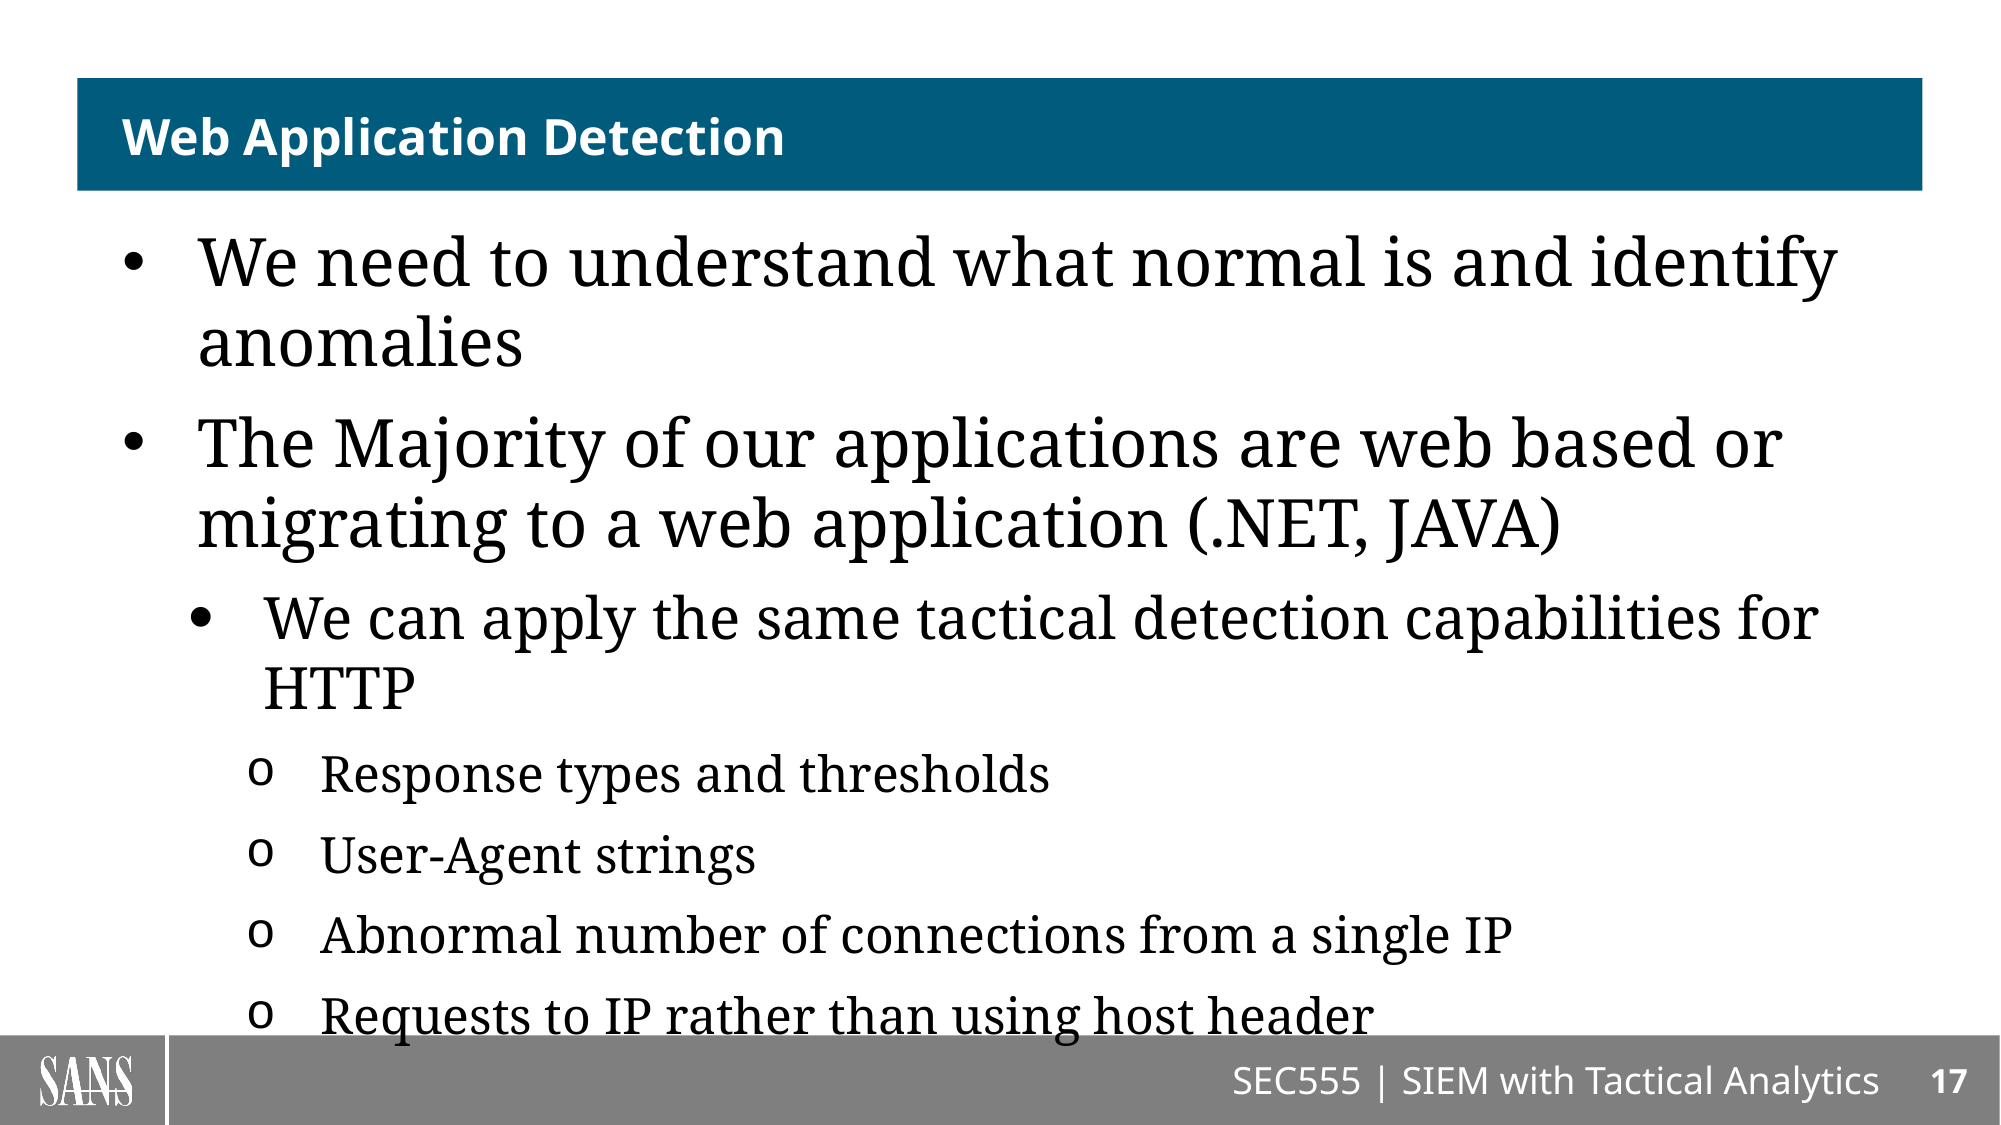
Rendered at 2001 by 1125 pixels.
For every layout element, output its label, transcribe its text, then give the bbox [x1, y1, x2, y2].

list We need to understand what normal is and identify anomalies The Majority of our applications are web based or migrating to a web application (.NET, JAVA) We can apply the same tactical detection capabilities for HTTP Response types and thresholds User-Agent strings Abnormal number of connections from a single IP Requests to IP rather than using host header [107, 212, 1893, 1013]
title Web Application Detection [107, 78, 1893, 191]
